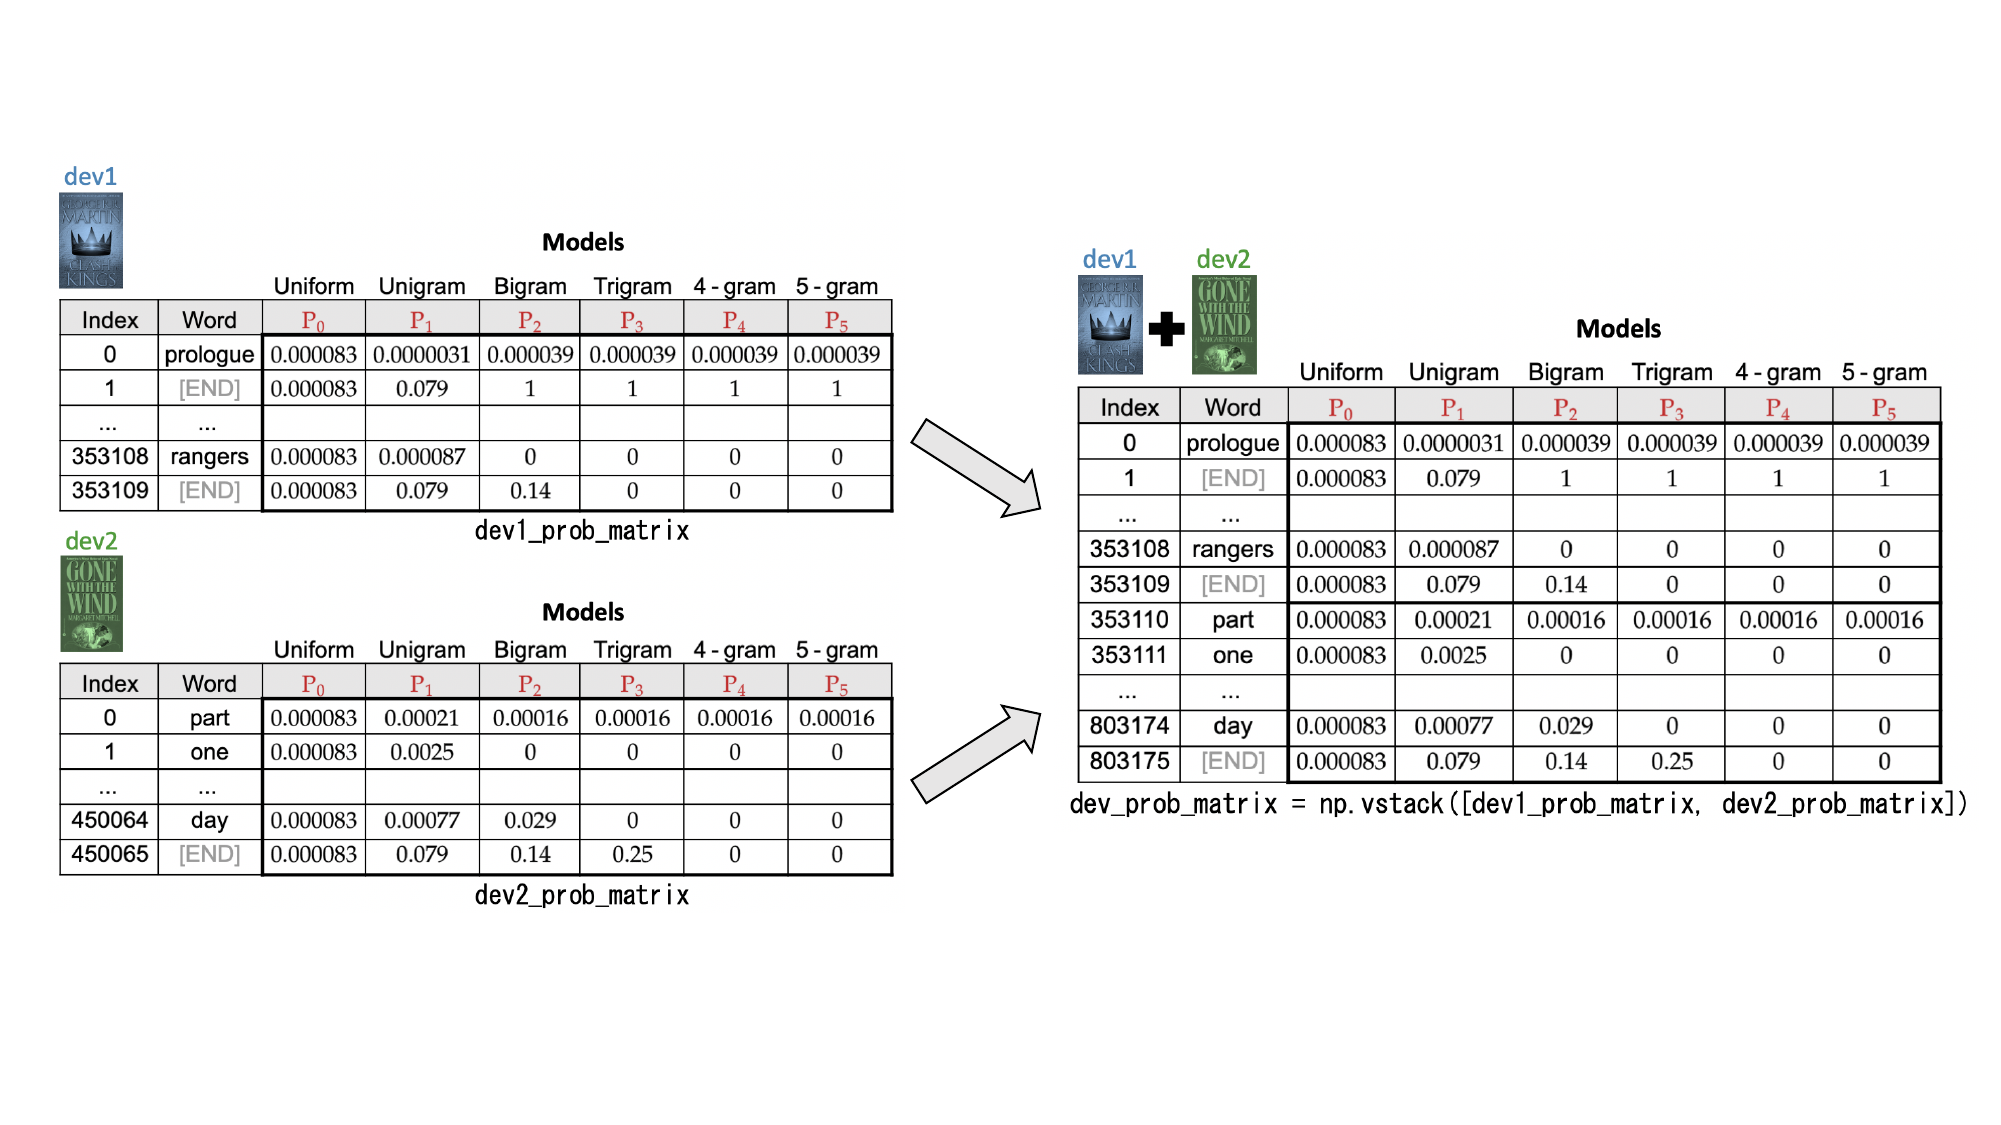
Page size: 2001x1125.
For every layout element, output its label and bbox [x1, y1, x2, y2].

picture [48, 150, 905, 913]
text_box [910, 417, 1042, 519]
picture [1054, 231, 1979, 833]
text_box [910, 704, 1042, 805]
